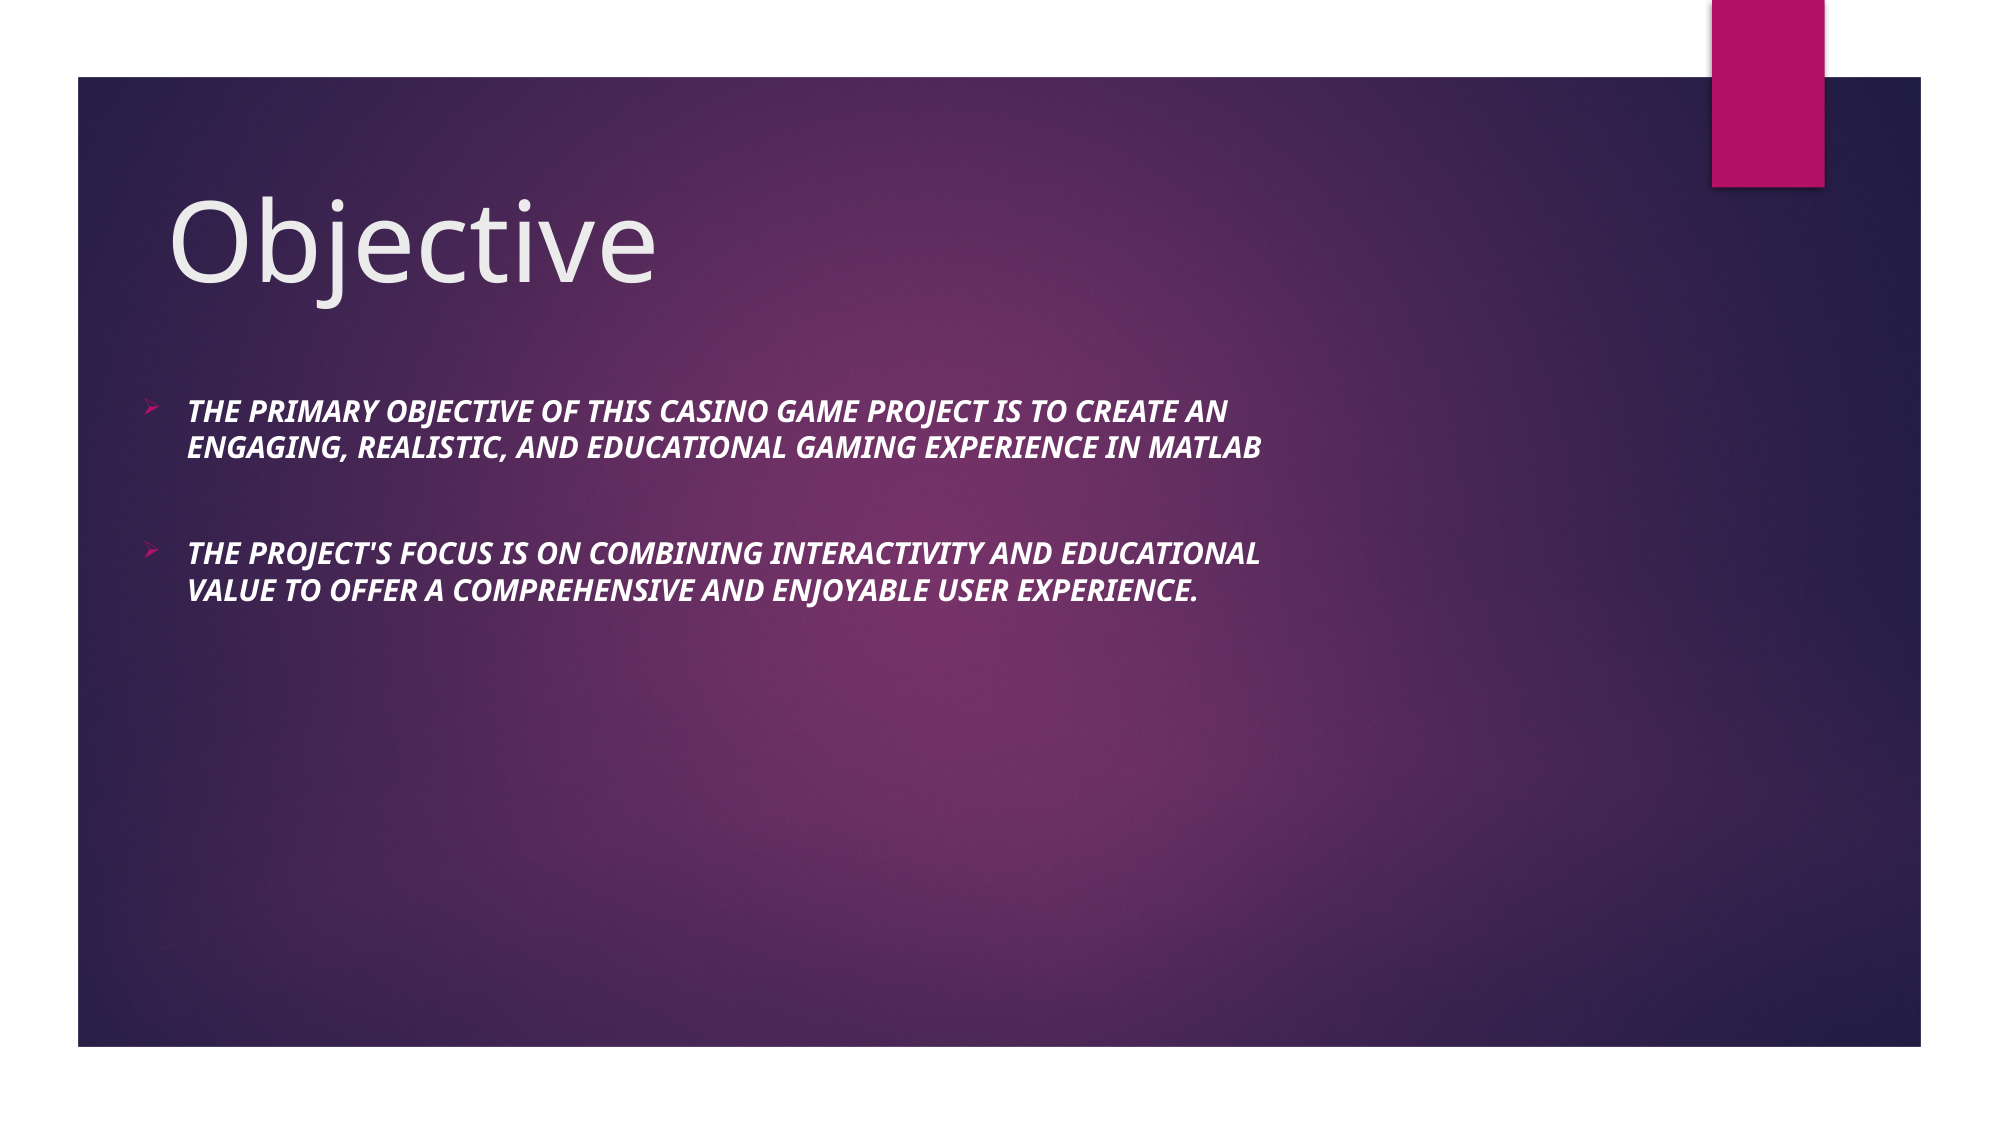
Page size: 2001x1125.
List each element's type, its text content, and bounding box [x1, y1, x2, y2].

title Objective [151, 170, 790, 313]
subtitle The primary objective of this casino game project is to create an engaging, realistic, and educational gaming experience in MATLAB The project's focus is on combining interactivity and educational value to offer a comprehensive and enjoyable user experience. [127, 384, 1297, 674]
